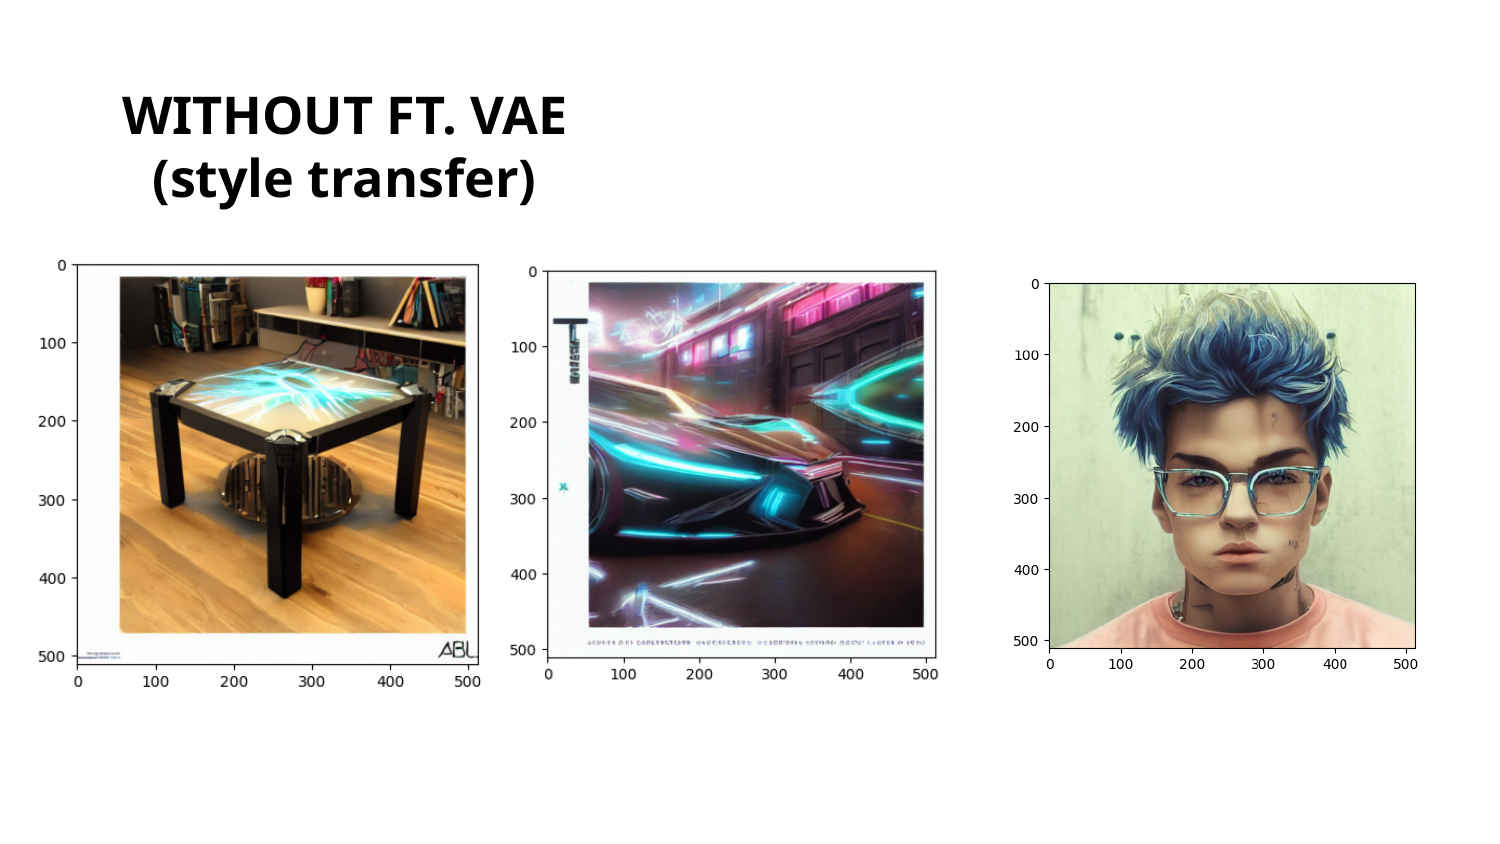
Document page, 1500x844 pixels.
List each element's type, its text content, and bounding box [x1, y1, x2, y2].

text_box WITHOUT FT. VAE (style transfer) [26, 67, 662, 117]
picture [1002, 268, 1428, 681]
picture [499, 255, 950, 694]
picture [26, 247, 494, 702]
